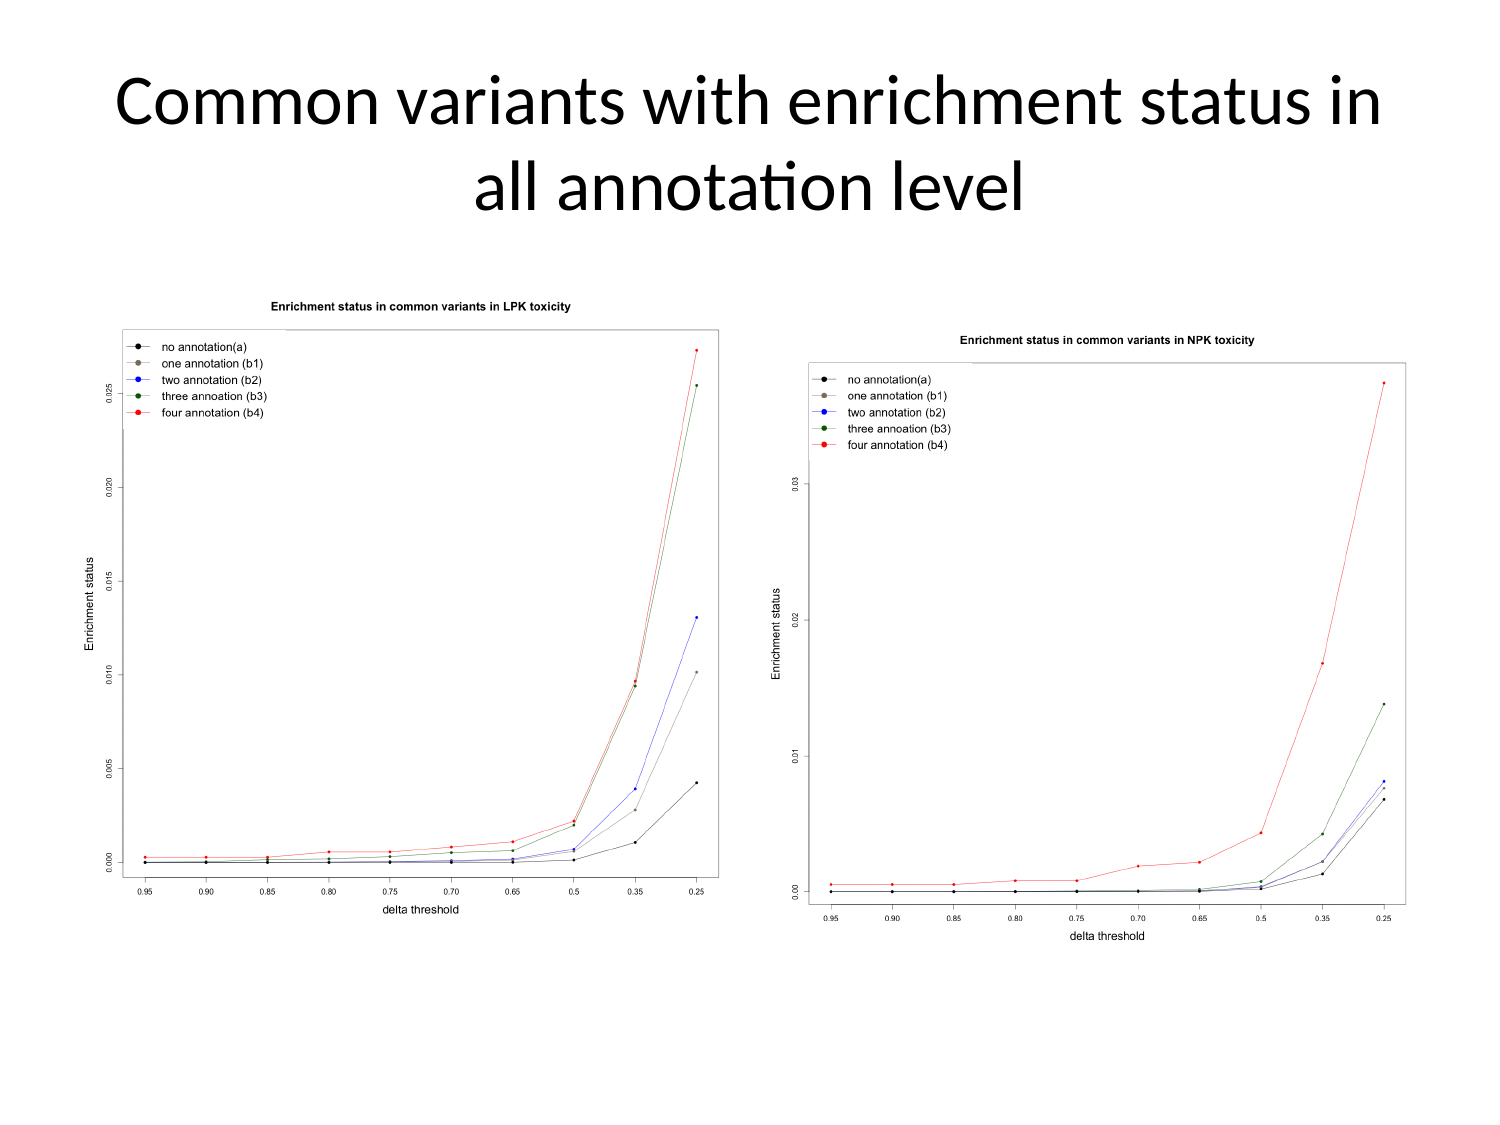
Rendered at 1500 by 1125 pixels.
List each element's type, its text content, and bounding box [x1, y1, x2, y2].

title Common variants with enrichment status in all annotation level [75, 45, 1425, 233]
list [762, 262, 1426, 1006]
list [74, 232, 738, 976]
